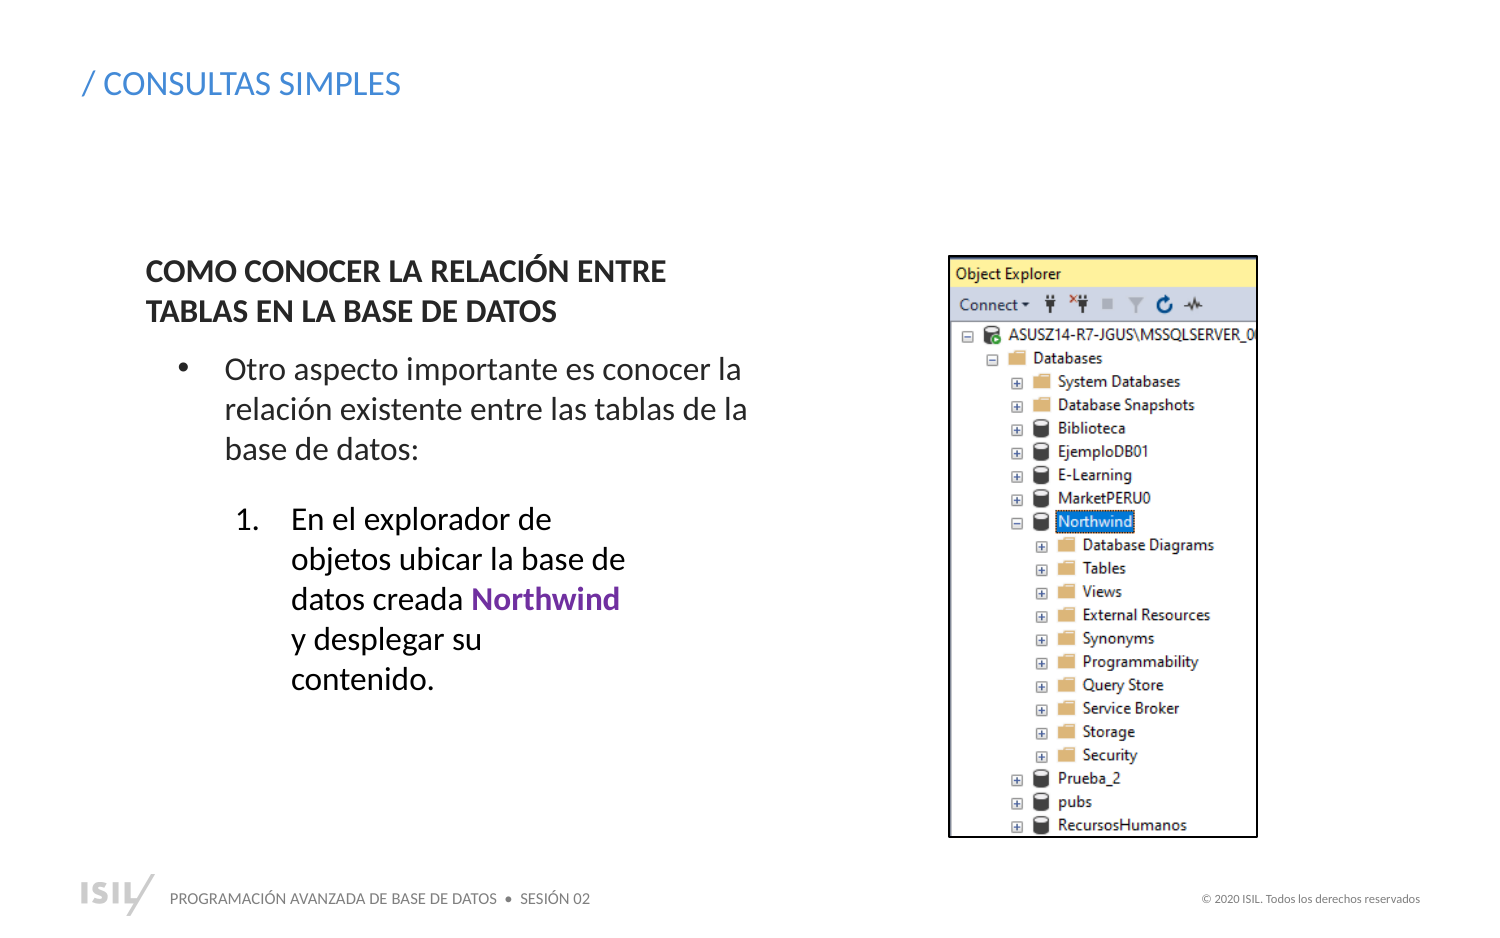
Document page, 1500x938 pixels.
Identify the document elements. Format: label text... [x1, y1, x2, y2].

text_box En el explorador de objetos ubicar la base de datos creada Northwind y desplegar su contenido. [219, 489, 647, 705]
text_box COMO CONOCER LA RELACIÓN ENTRE TABLAS EN LA BASE DE DATOS [143, 249, 726, 330]
text_box / CONSULTAS SIMPLES [66, 52, 1249, 111]
picture [949, 256, 1257, 837]
text_box Otro aspecto importante es conocer la relación existente entre las tablas de la base de datos: [175, 347, 771, 468]
